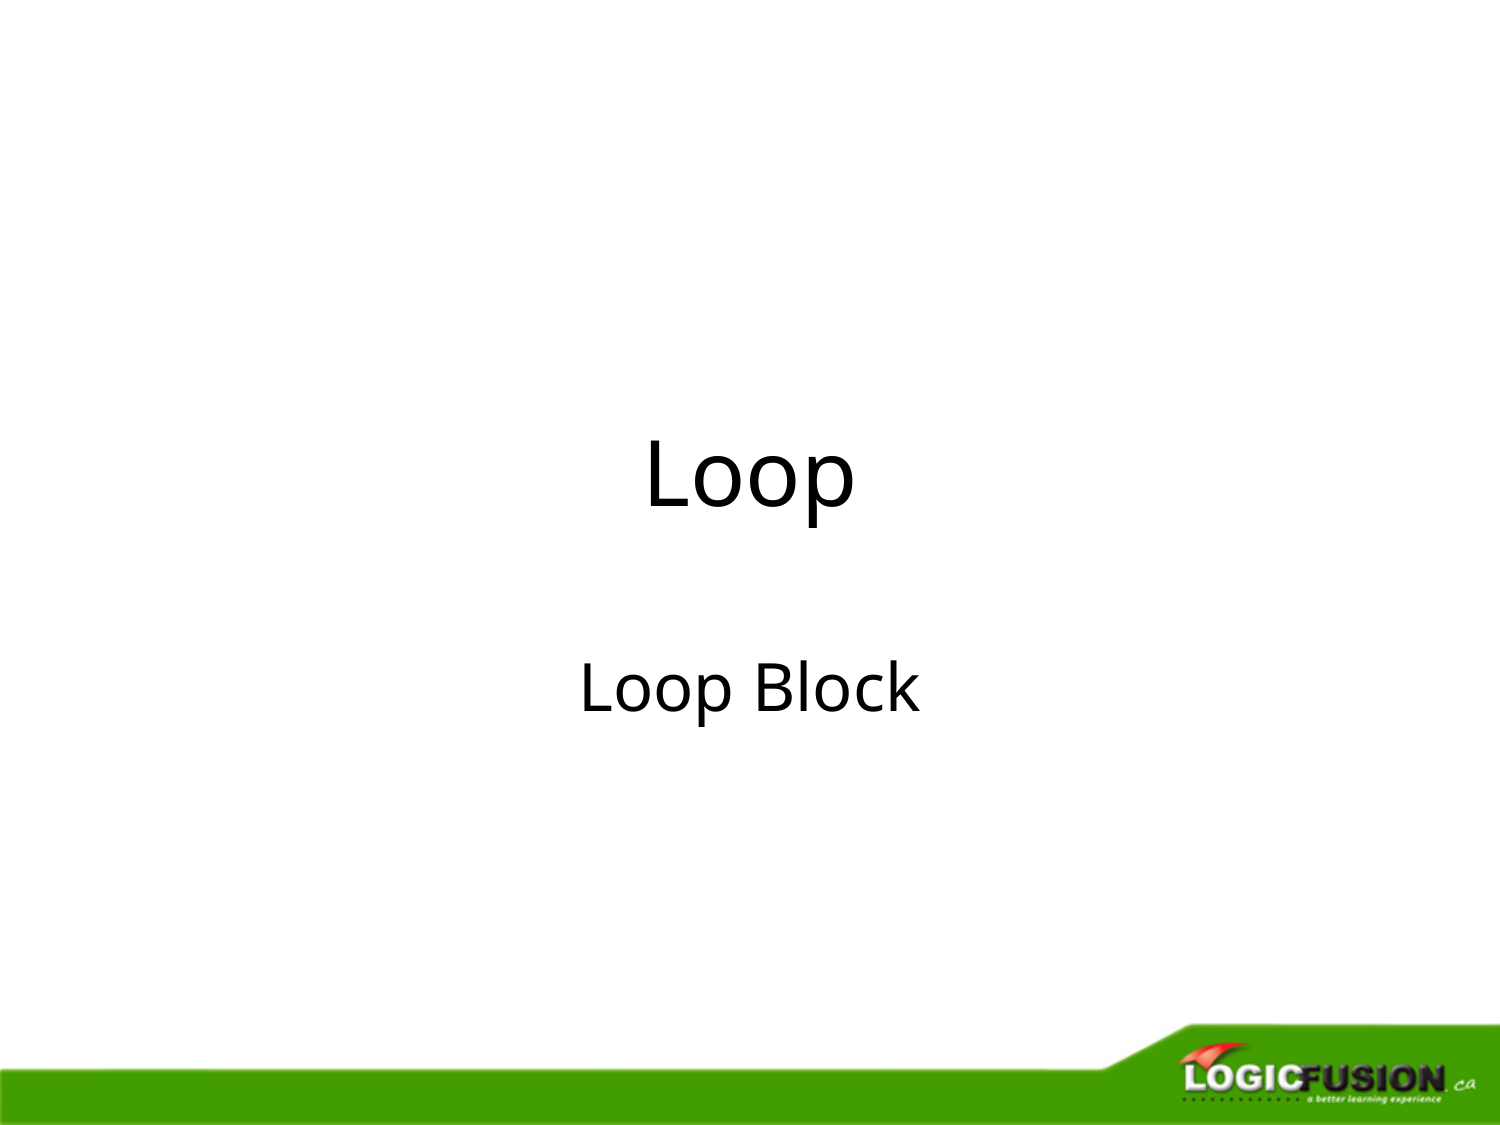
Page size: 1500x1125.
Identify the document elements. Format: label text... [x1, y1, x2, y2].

picture [0, 0, 1500, 1125]
subtitle Loop Block [224, 637, 1276, 926]
title Loop [112, 349, 1388, 591]
